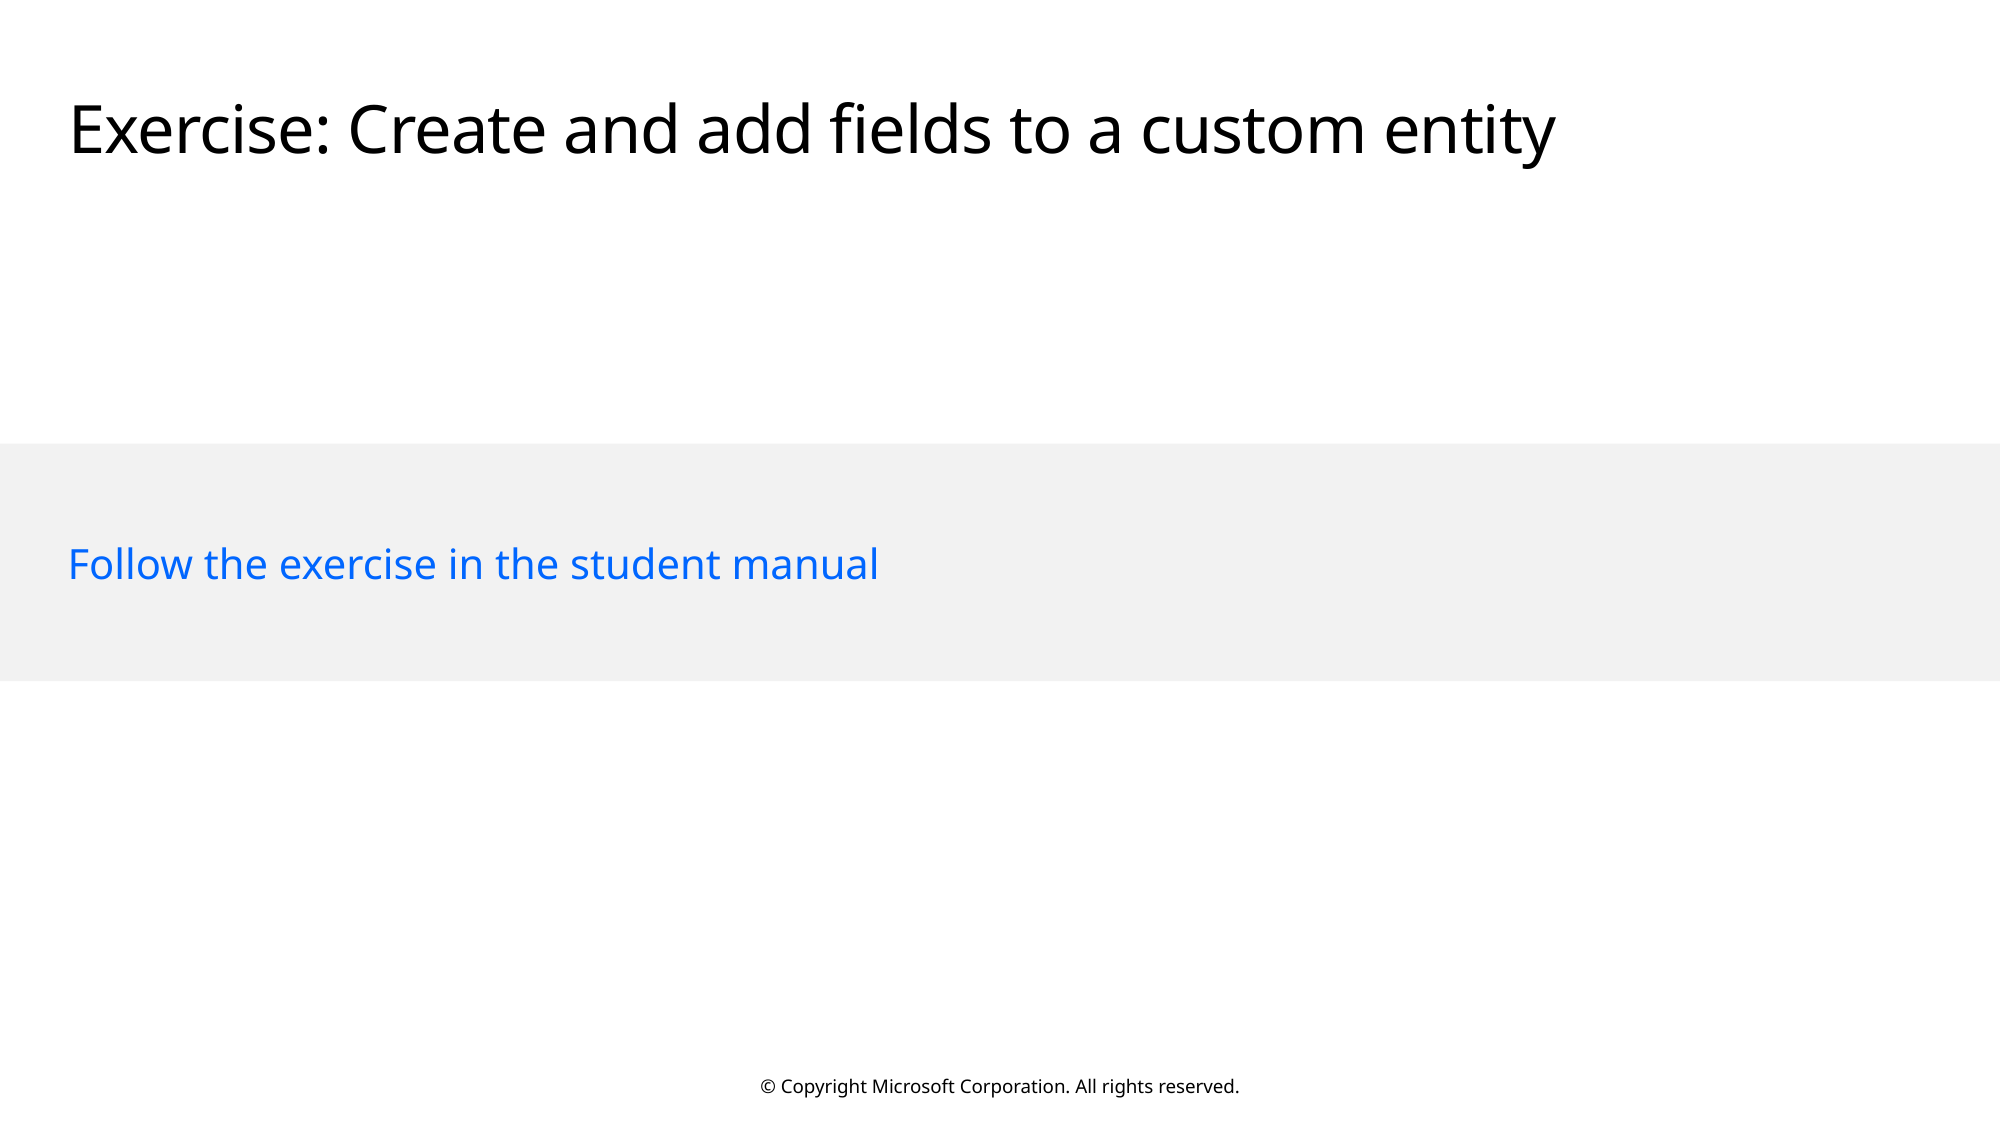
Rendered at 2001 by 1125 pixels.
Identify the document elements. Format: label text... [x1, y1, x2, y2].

text_box Follow the exercise in the student manual [0, 443, 2000, 682]
title Exercise: Create and add fields to a custom entity [68, 72, 1930, 184]
